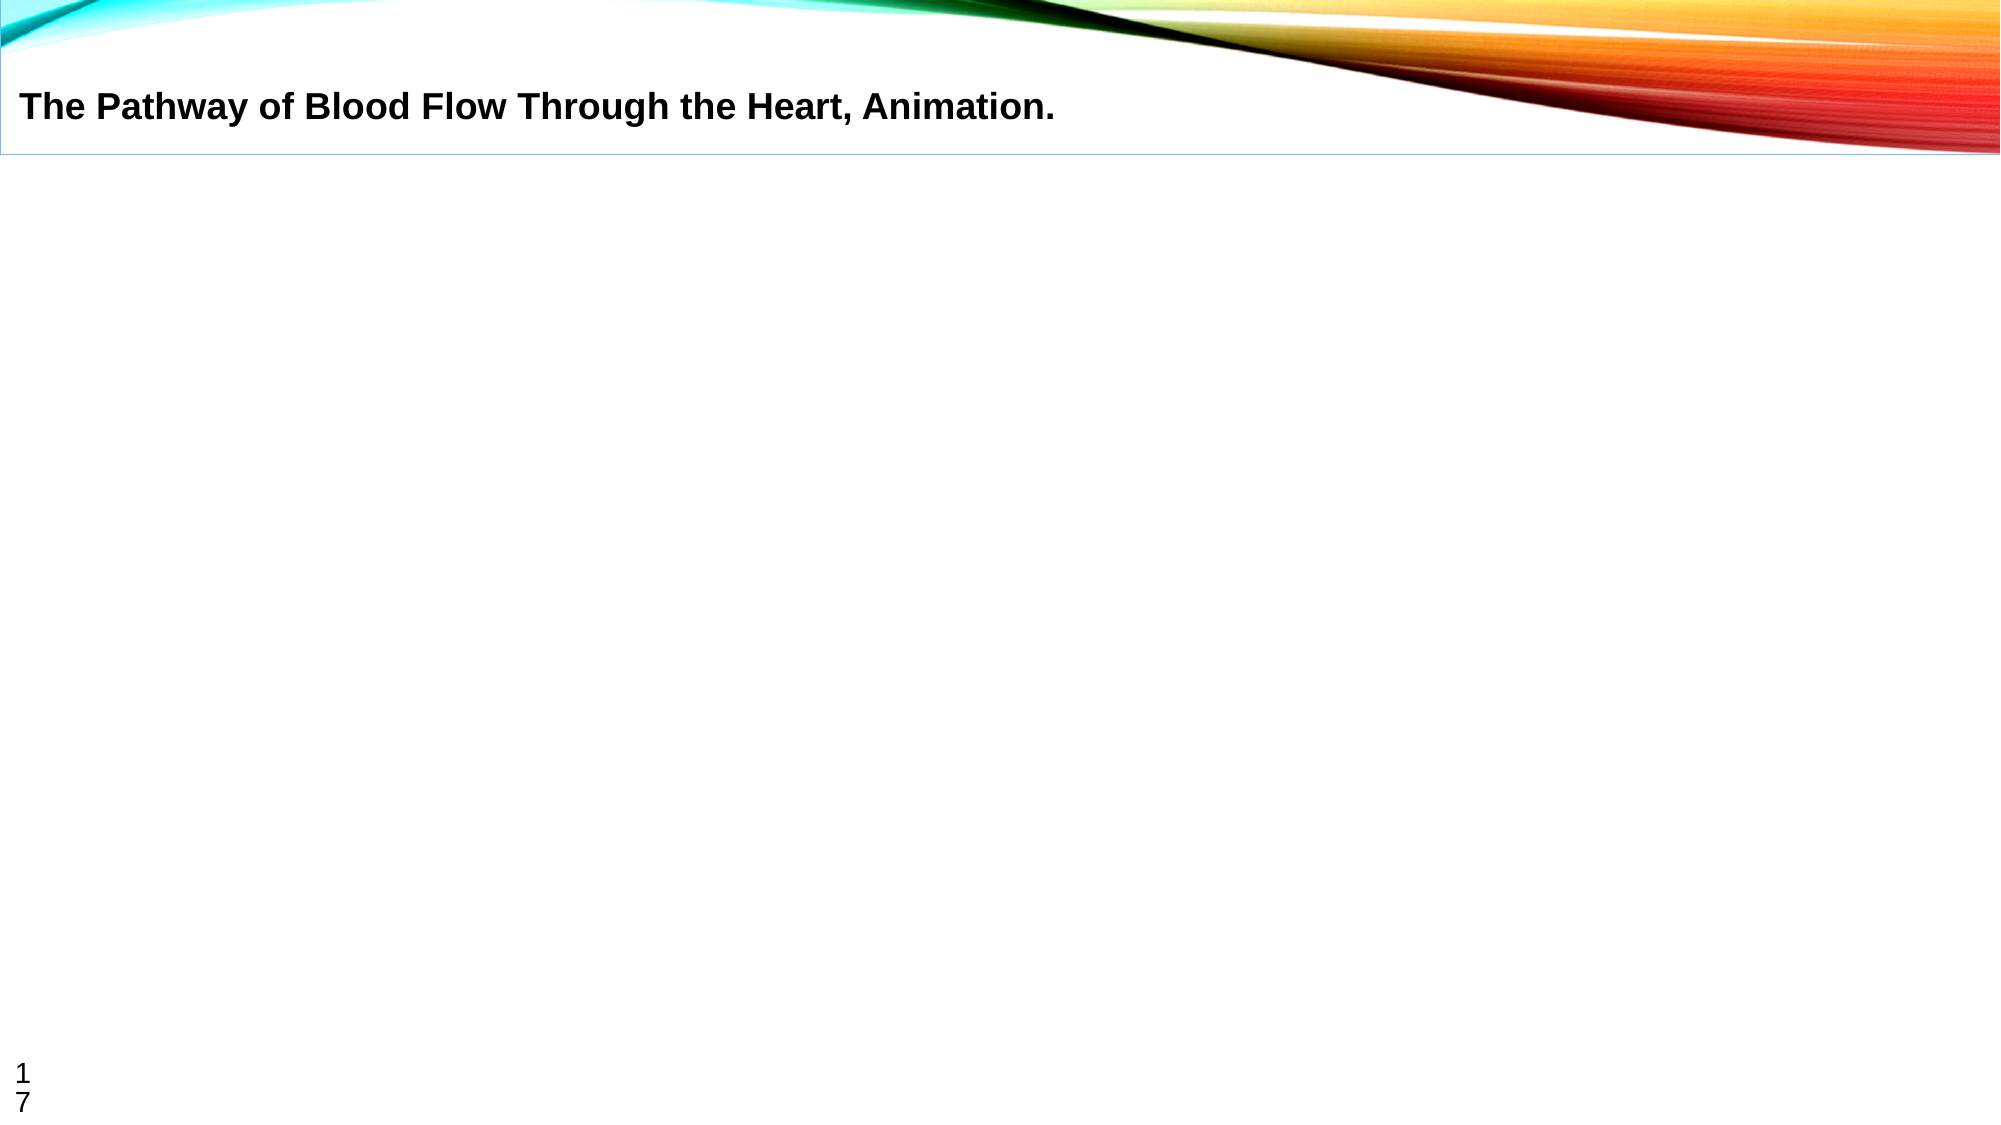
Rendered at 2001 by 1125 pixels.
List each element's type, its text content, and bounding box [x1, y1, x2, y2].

picture [0, 0, 2000, 155]
slide_number 17 [0, 1046, 63, 1125]
